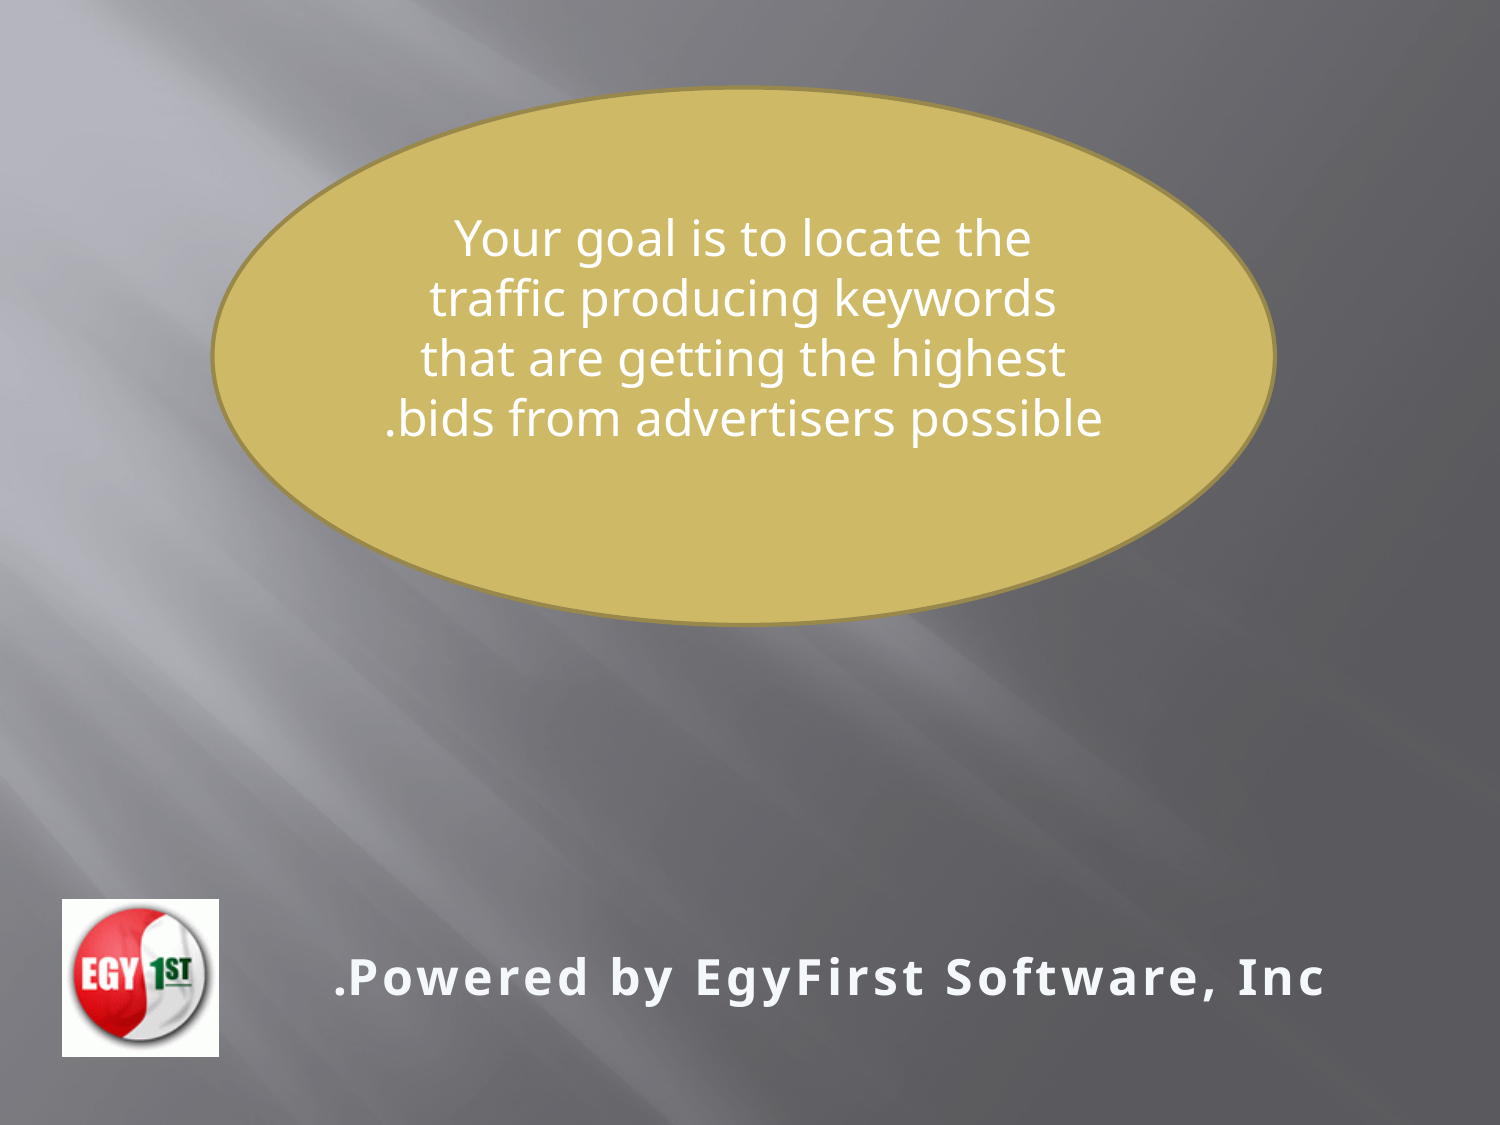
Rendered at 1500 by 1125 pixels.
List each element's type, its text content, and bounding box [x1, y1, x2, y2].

text_box Powered by EgyFirst Software, Inc. [261, 937, 1425, 1013]
text_box Your goal is to locate the traffic producing keywords that are getting the highest bids from advertisers possible. [210, 85, 1278, 628]
picture [62, 899, 219, 1057]
